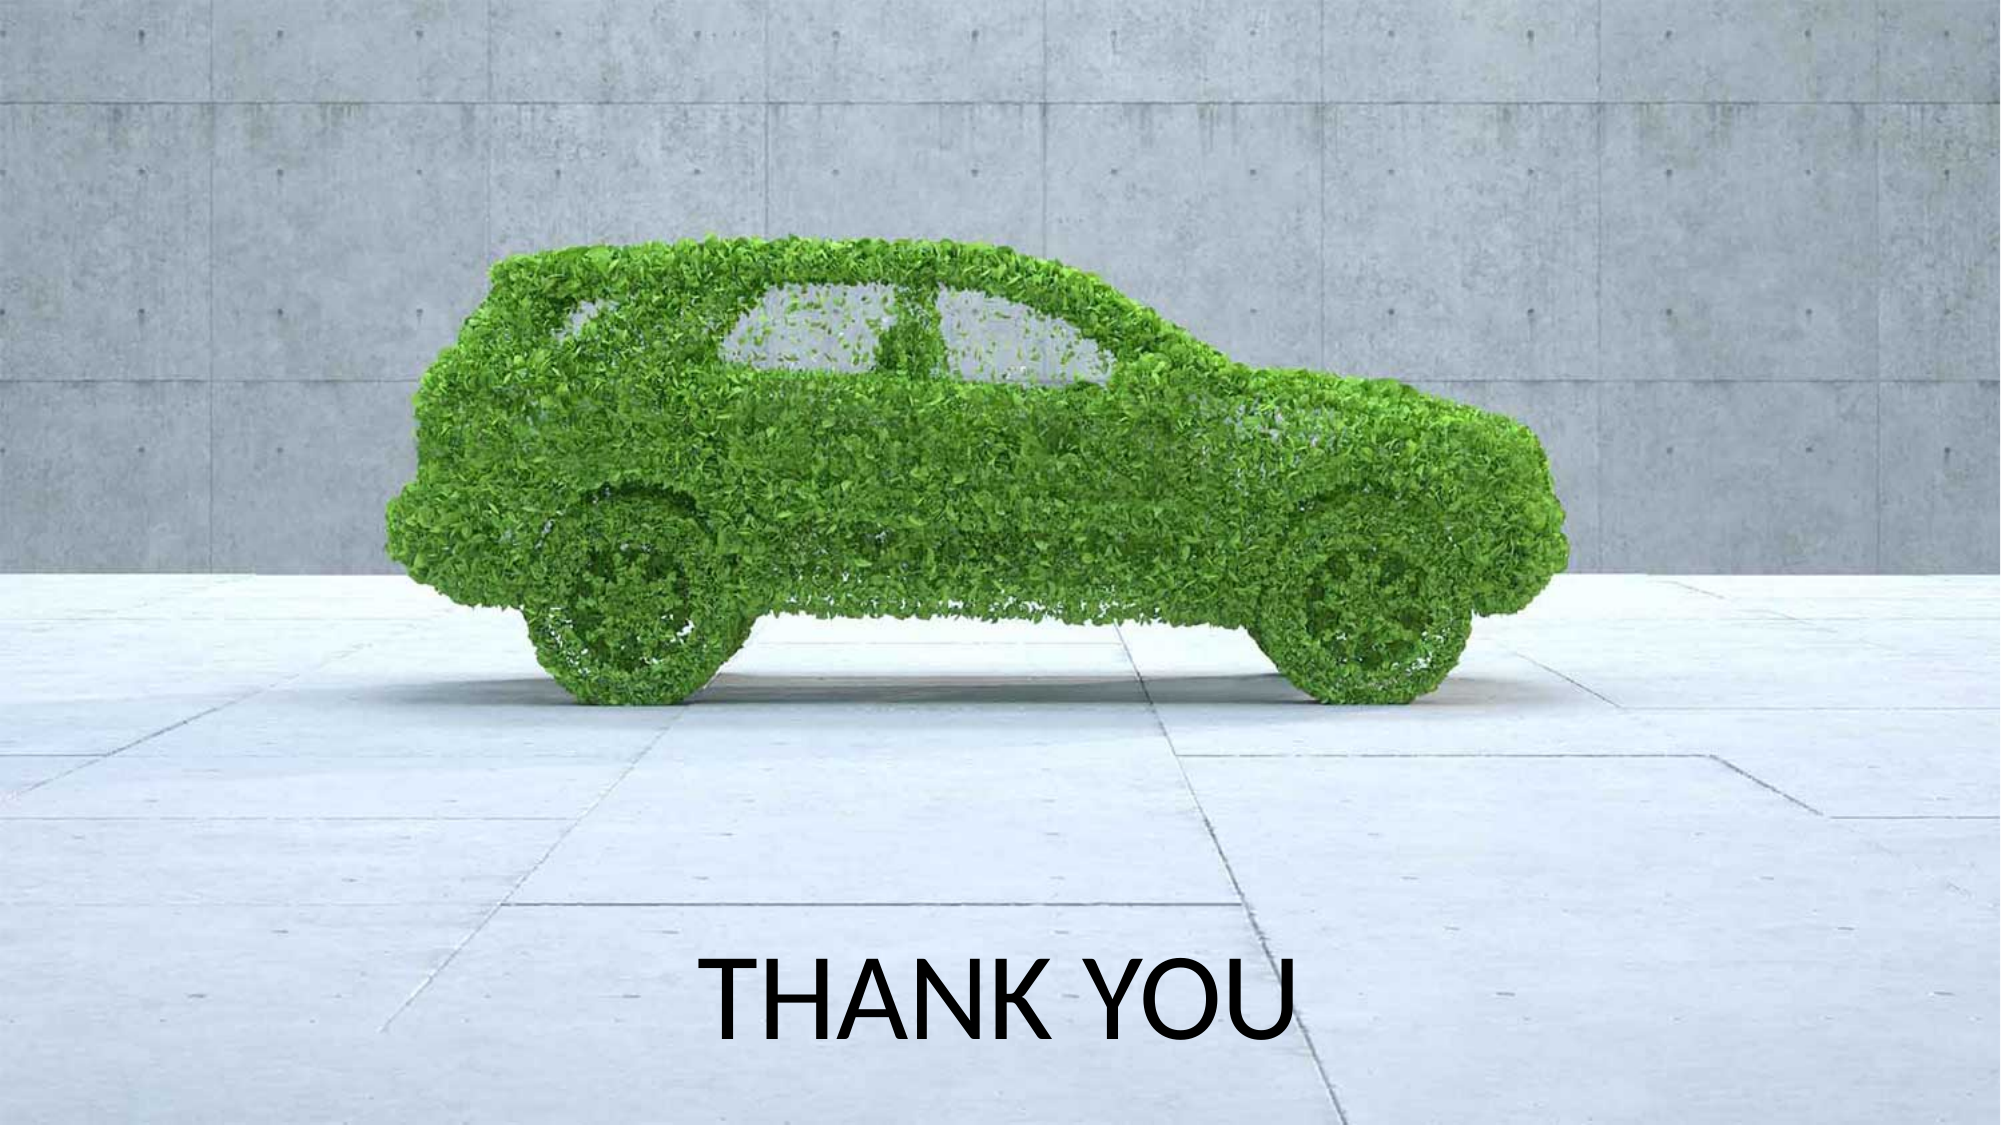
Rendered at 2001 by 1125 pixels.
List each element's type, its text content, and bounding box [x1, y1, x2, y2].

picture [0, 0, 2001, 1125]
text_box THANK YOU [0, 907, 2000, 1072]
